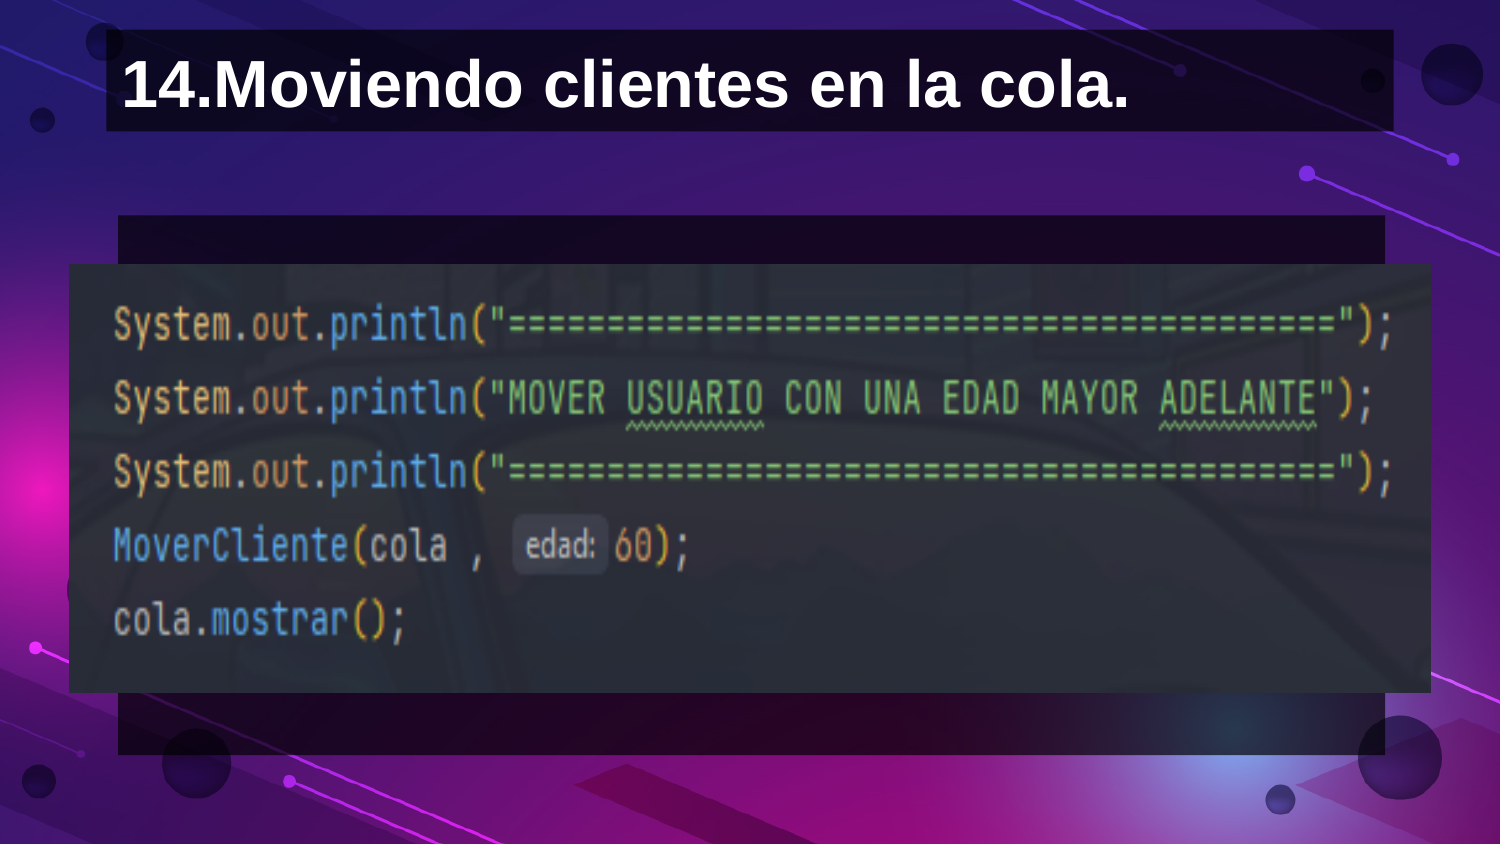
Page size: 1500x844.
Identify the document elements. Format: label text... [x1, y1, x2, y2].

picture [0, 0, 1500, 844]
title 14.Moviendo clientes en la cola. [106, 29, 1394, 132]
